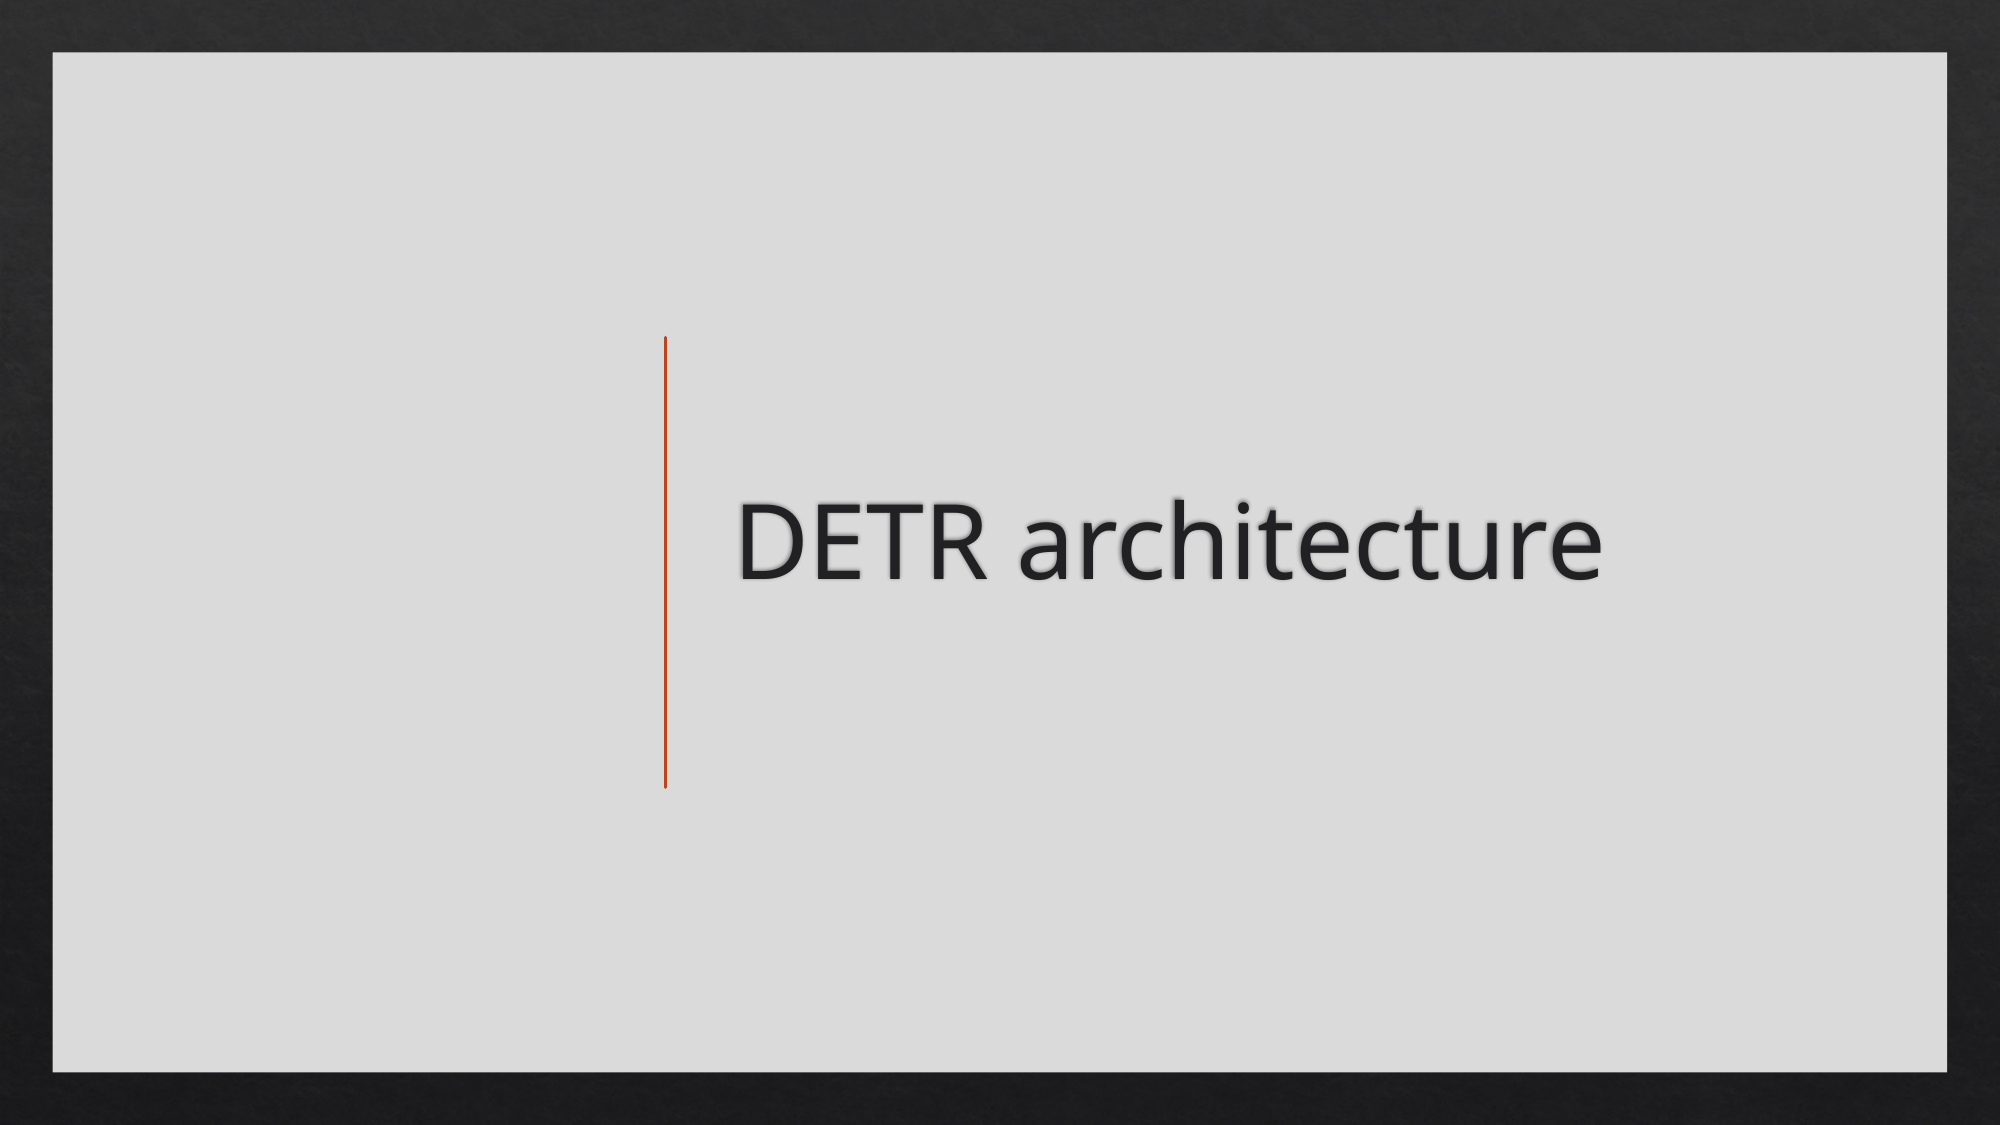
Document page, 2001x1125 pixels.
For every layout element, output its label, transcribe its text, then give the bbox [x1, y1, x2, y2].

text_box [51, 51, 1948, 1074]
title DETR architecture [718, 158, 1849, 918]
text_box [0, 0, 2000, 1125]
